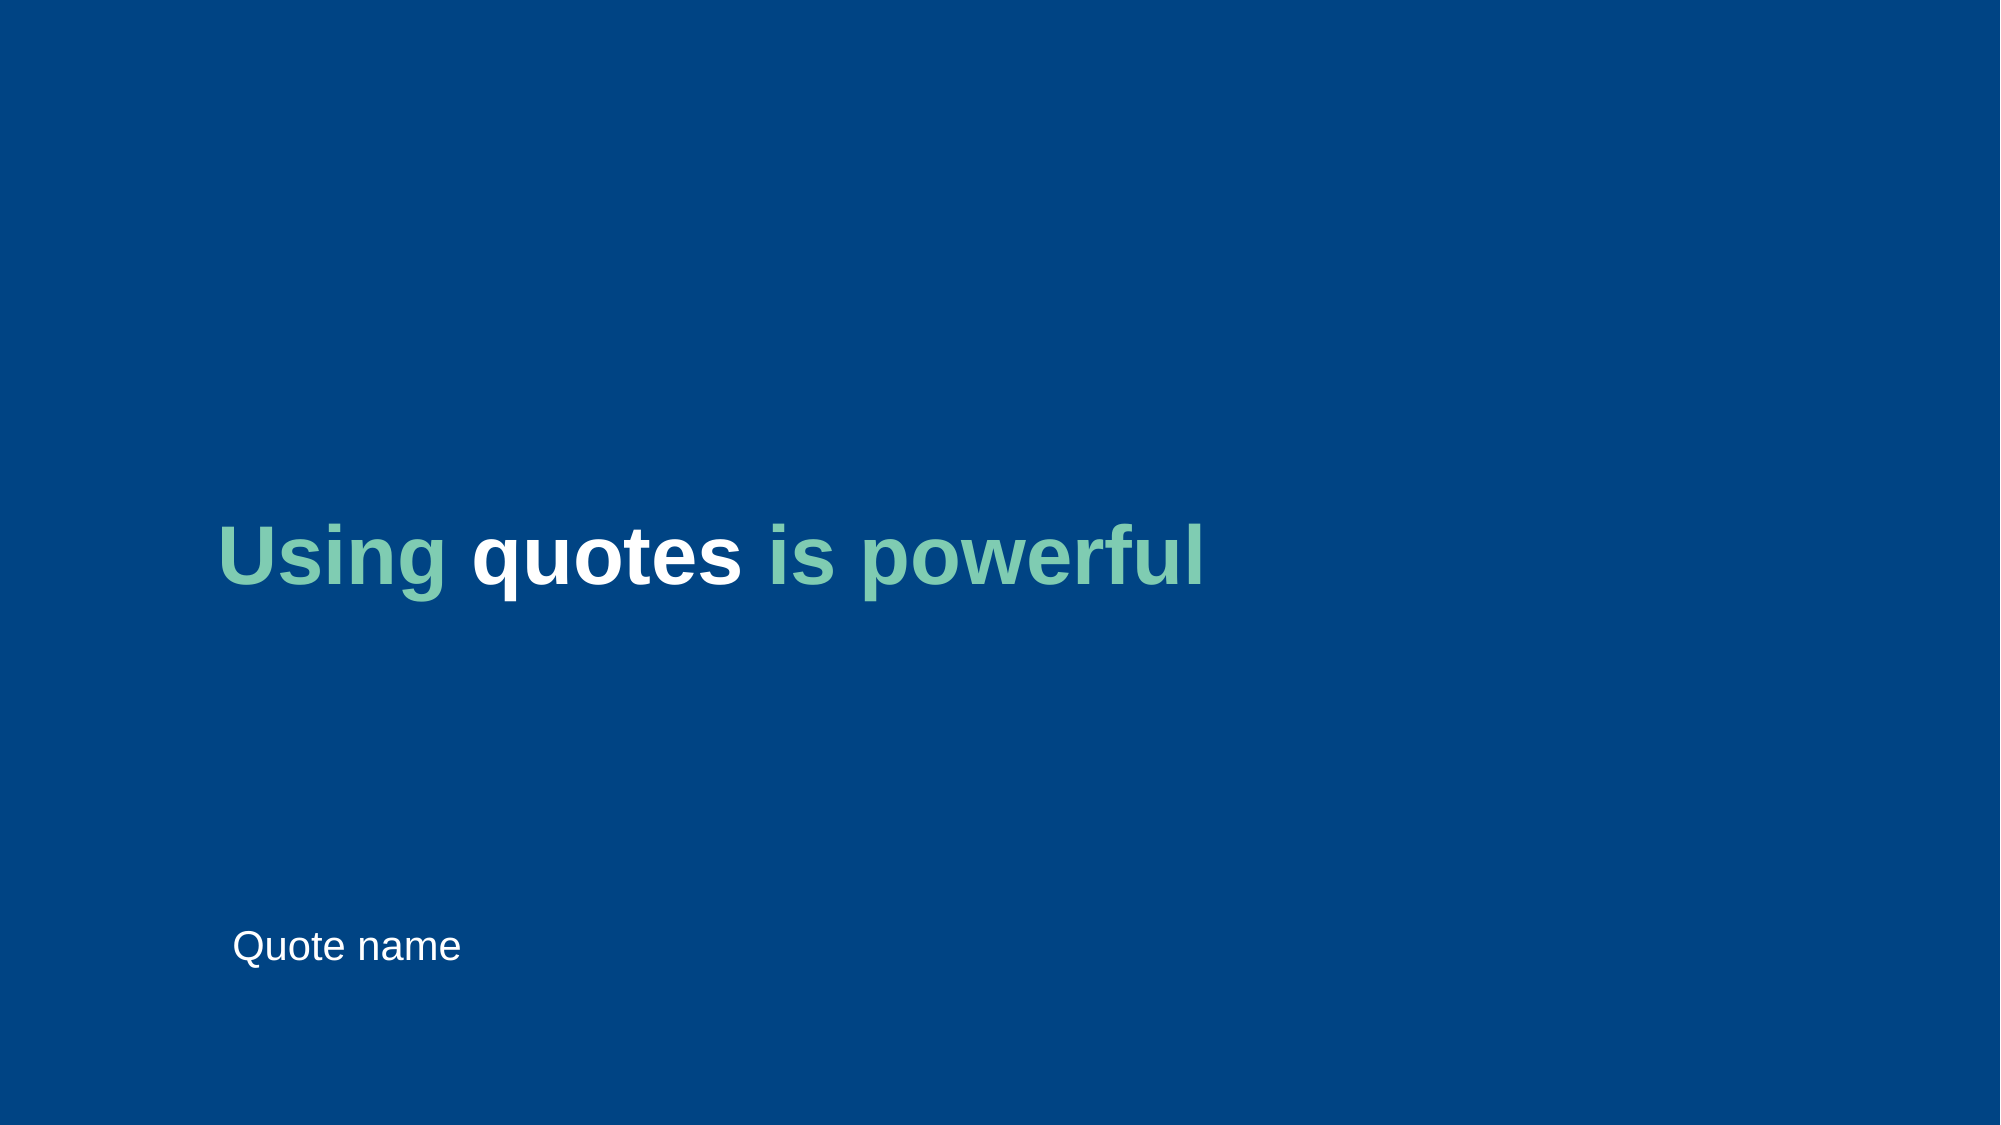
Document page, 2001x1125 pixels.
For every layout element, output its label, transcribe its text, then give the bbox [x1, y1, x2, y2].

title Using quotes is powerful [217, 228, 1790, 870]
list Quote name [217, 911, 979, 1041]
